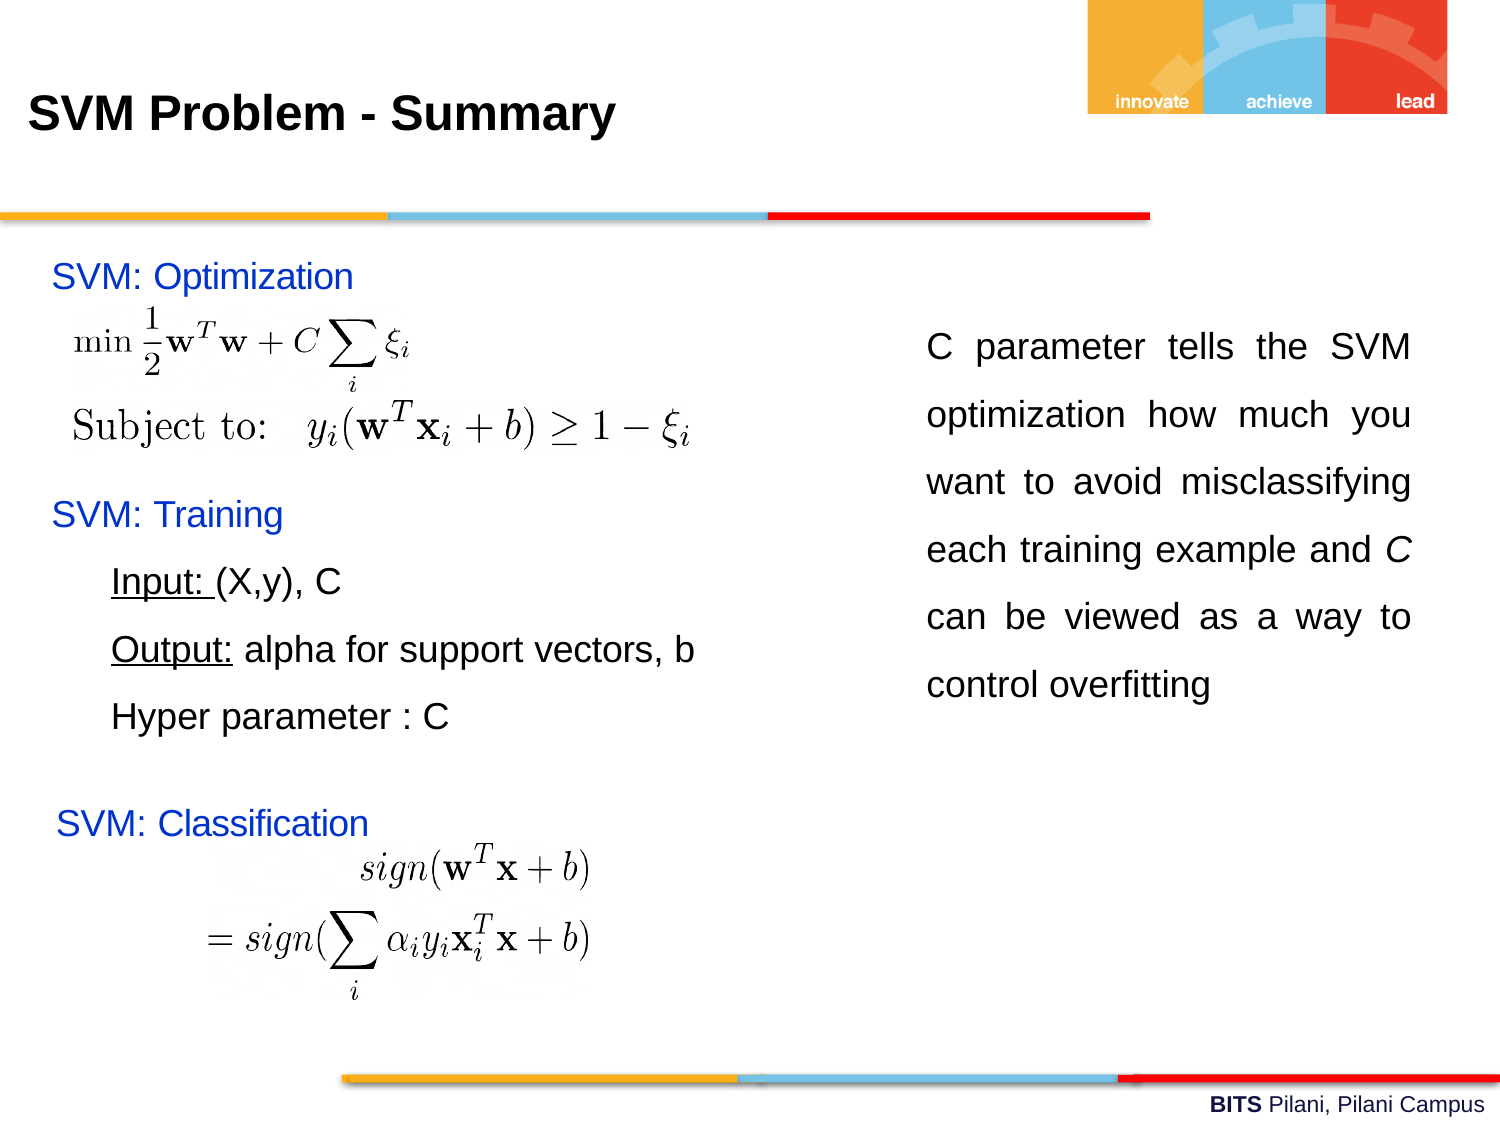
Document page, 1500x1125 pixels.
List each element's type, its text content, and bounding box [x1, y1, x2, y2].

text_box SVM: Training Input: (X,y), C Output: alpha for support vectors, b Hyper parameter : C [49, 465, 725, 738]
text_box SVM: Optimization [50, 228, 552, 298]
list SVM Problem - Summary [12, 1, 1051, 190]
picture [73, 306, 409, 392]
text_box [53, 774, 588, 1001]
text_box C parameter tells the SVM optimization how much you want to avoid misclassifying each training example and C can be viewed as a way to control overfitting [924, 298, 1413, 705]
picture [1087, 0, 1448, 114]
picture [73, 400, 690, 451]
